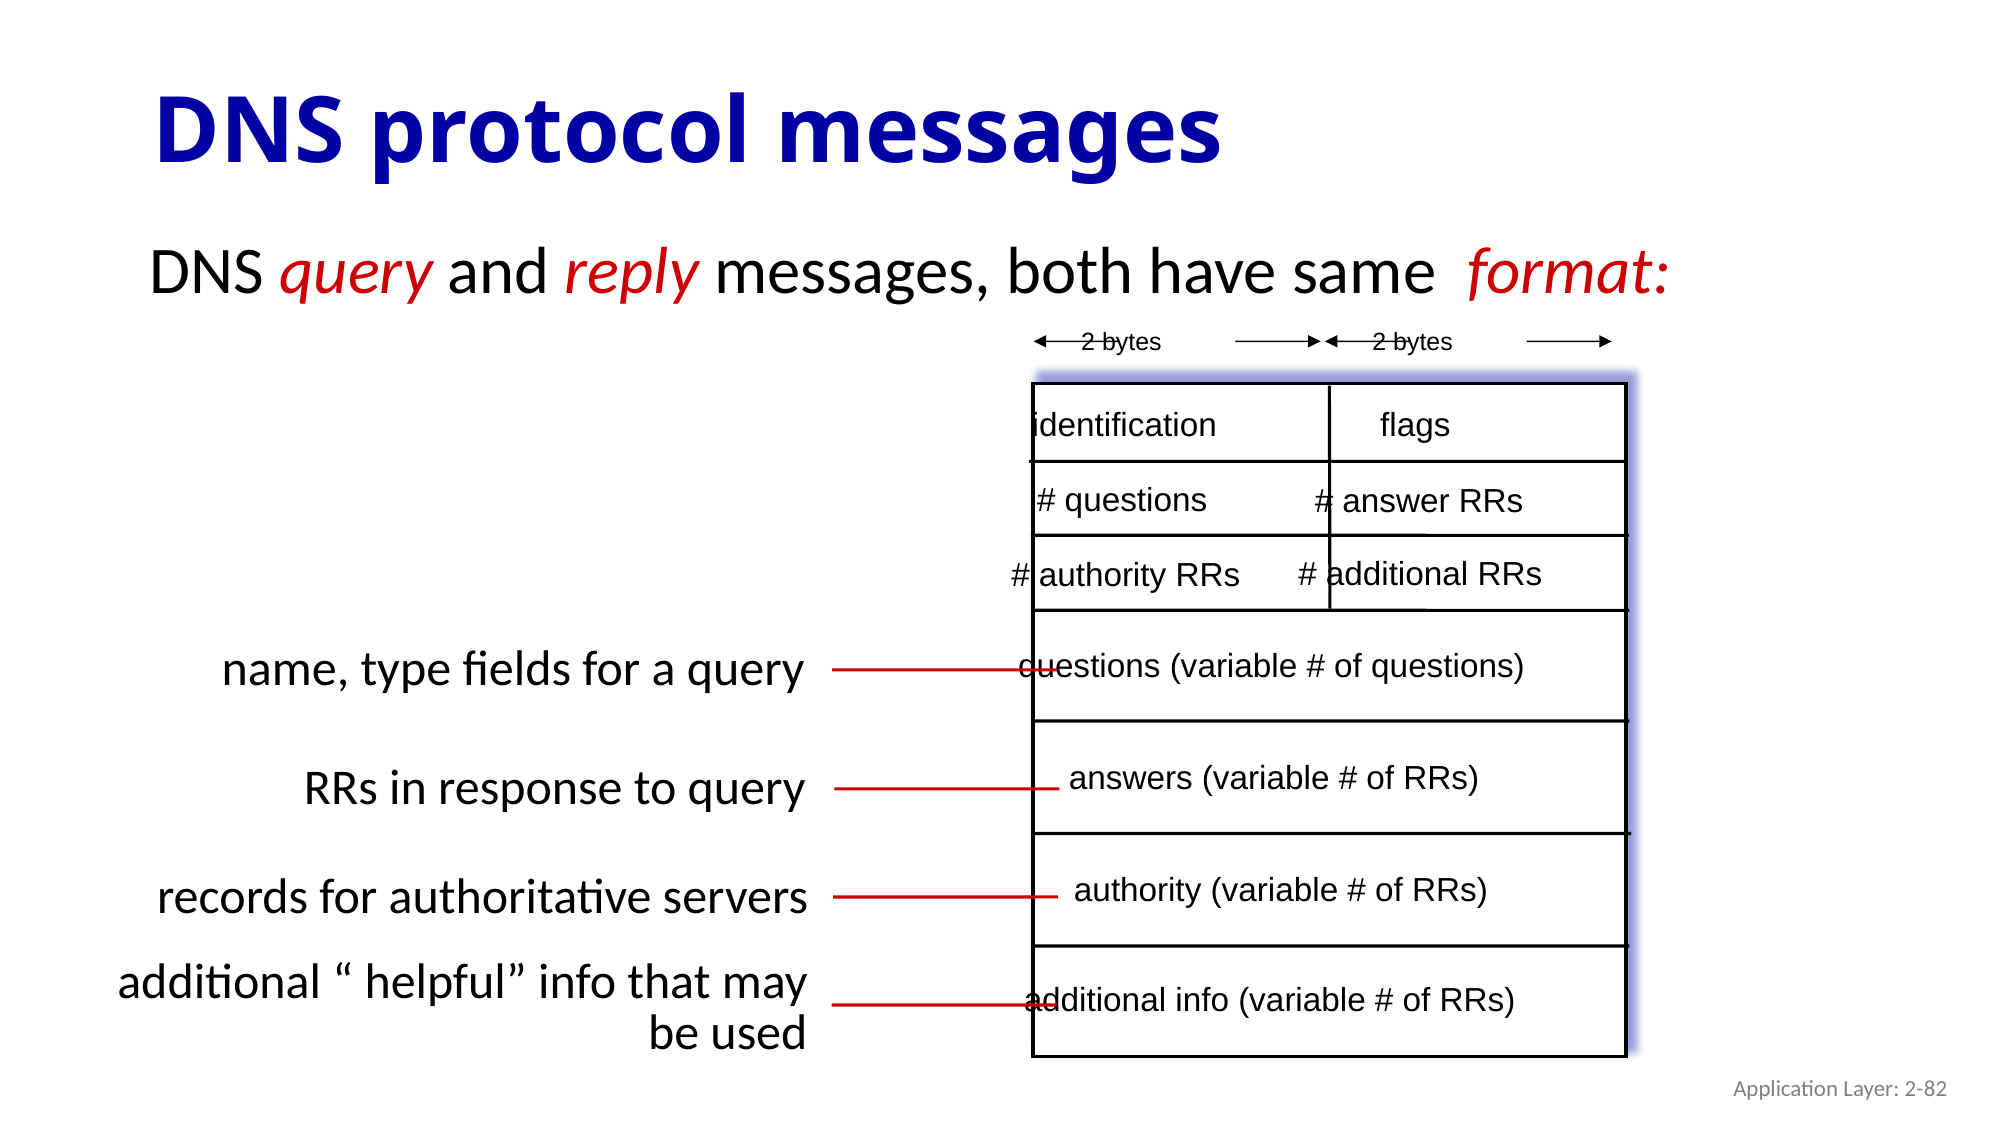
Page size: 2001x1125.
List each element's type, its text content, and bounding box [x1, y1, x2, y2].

text_box DNS query and reply messages, both have same format: [113, 228, 1819, 313]
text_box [1028, 317, 1632, 1057]
slide_number Application Layer: 2-82 [1512, 1056, 1963, 1117]
text_box RRs in response to query [163, 756, 821, 822]
text_box records for authoritative servers [35, 865, 824, 932]
text_box name, type fields for a query [168, 637, 820, 704]
title DNS protocol messages [137, 59, 1863, 207]
text_box additional “ helpful” info that may be used [65, 950, 823, 1068]
